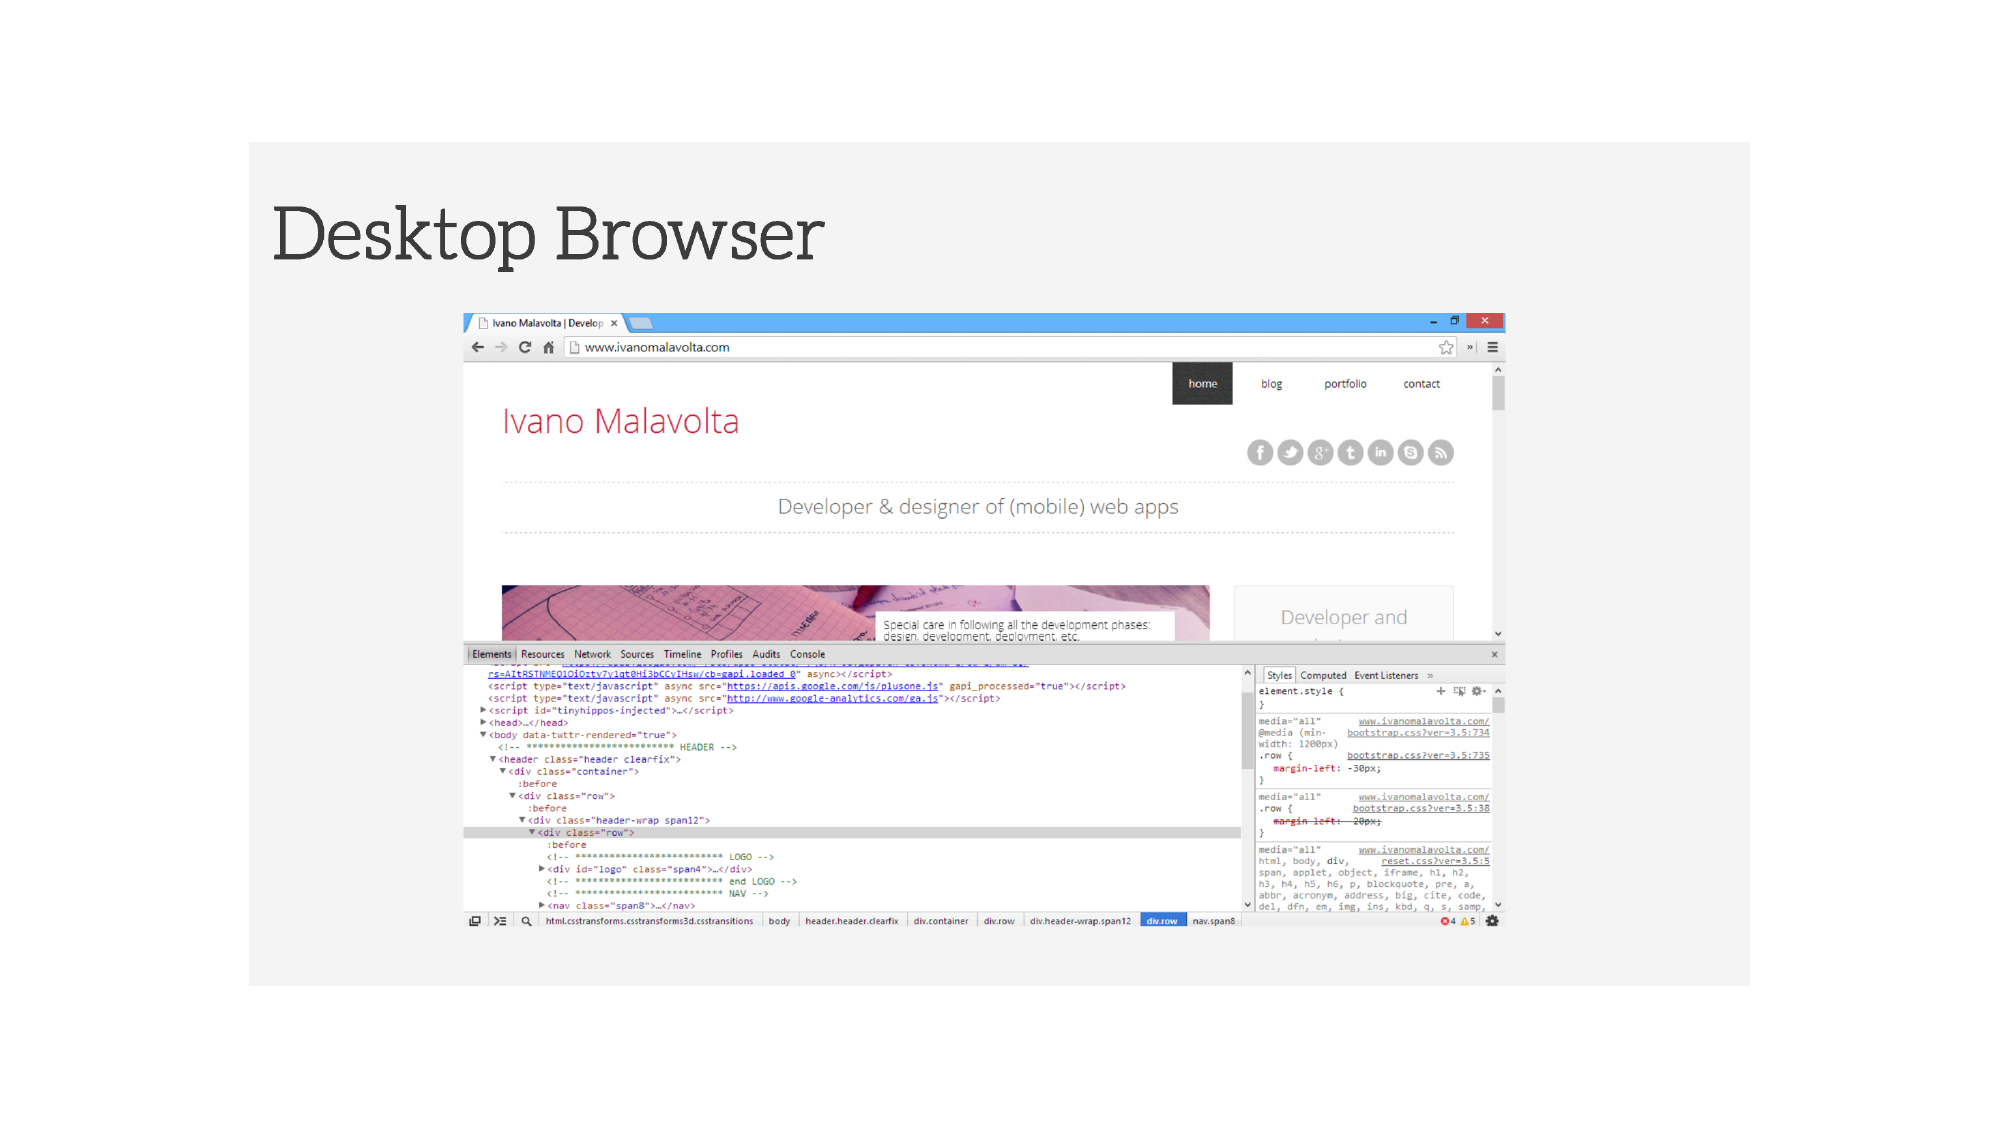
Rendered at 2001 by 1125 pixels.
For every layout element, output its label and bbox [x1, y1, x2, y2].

picture [249, 142, 1750, 986]
